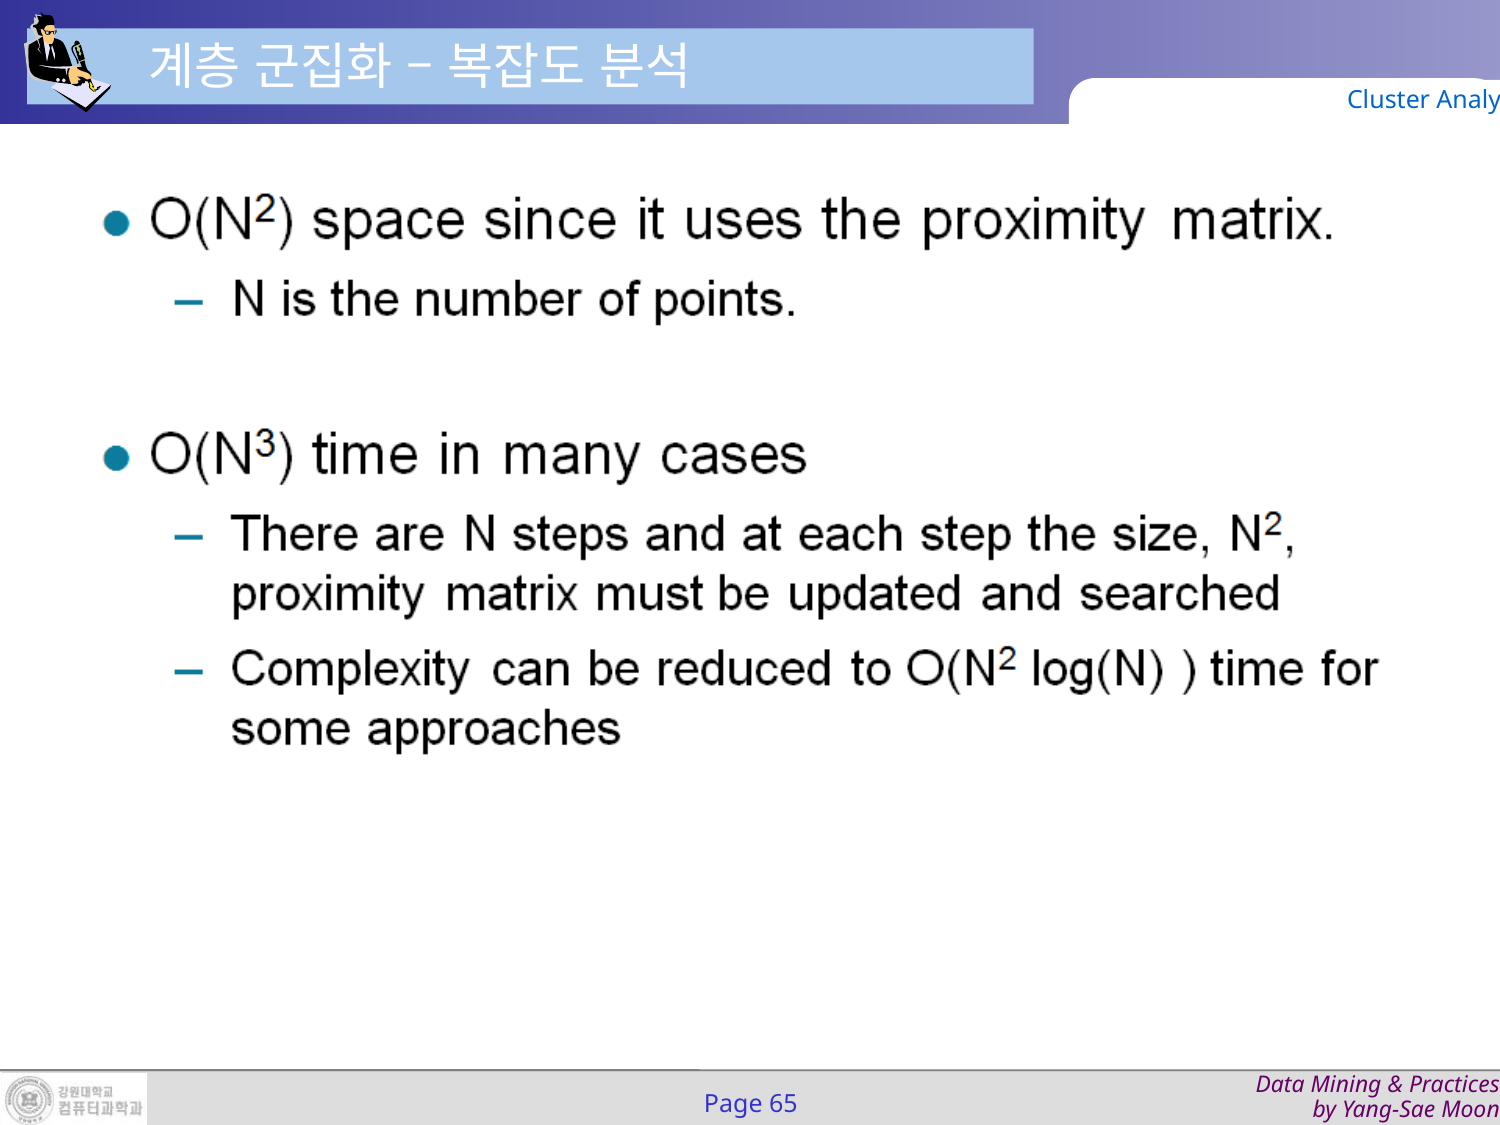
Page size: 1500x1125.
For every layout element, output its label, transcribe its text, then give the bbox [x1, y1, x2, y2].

picture [2, 1073, 147, 1125]
picture [88, 172, 1411, 767]
text_box 계층 군집화 – 복잡도 분석 [133, 26, 1093, 102]
text_box Cluster Analysis [1245, 78, 1500, 120]
slide_number Page 65 [682, 1079, 819, 1124]
